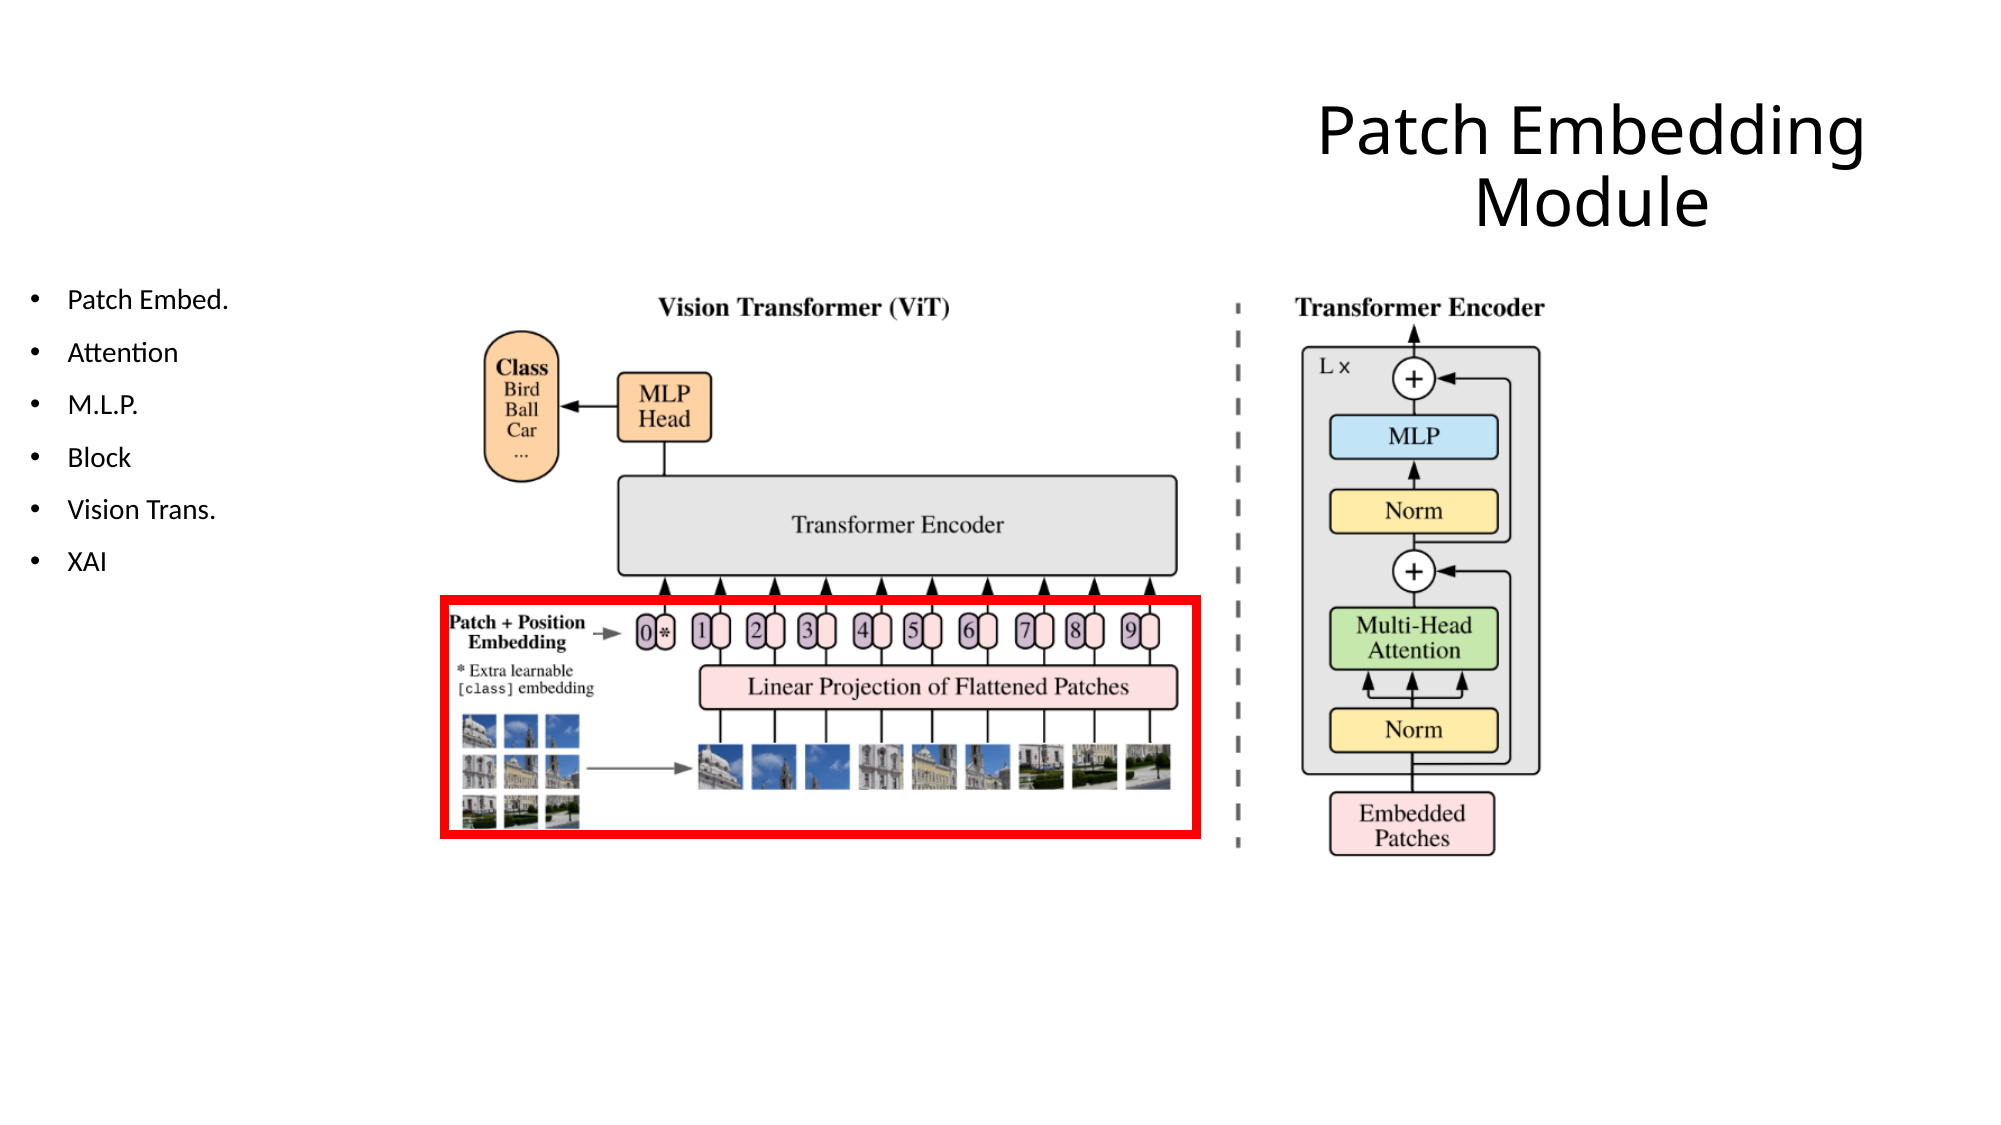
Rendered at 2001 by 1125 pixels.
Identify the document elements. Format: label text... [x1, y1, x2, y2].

text_box Patch Embedding Module [1212, 59, 1972, 278]
picture [418, 244, 1582, 881]
text_box Patch Embed. Attention M.L.P. Block Vision Trans. XAI [15, 277, 260, 992]
